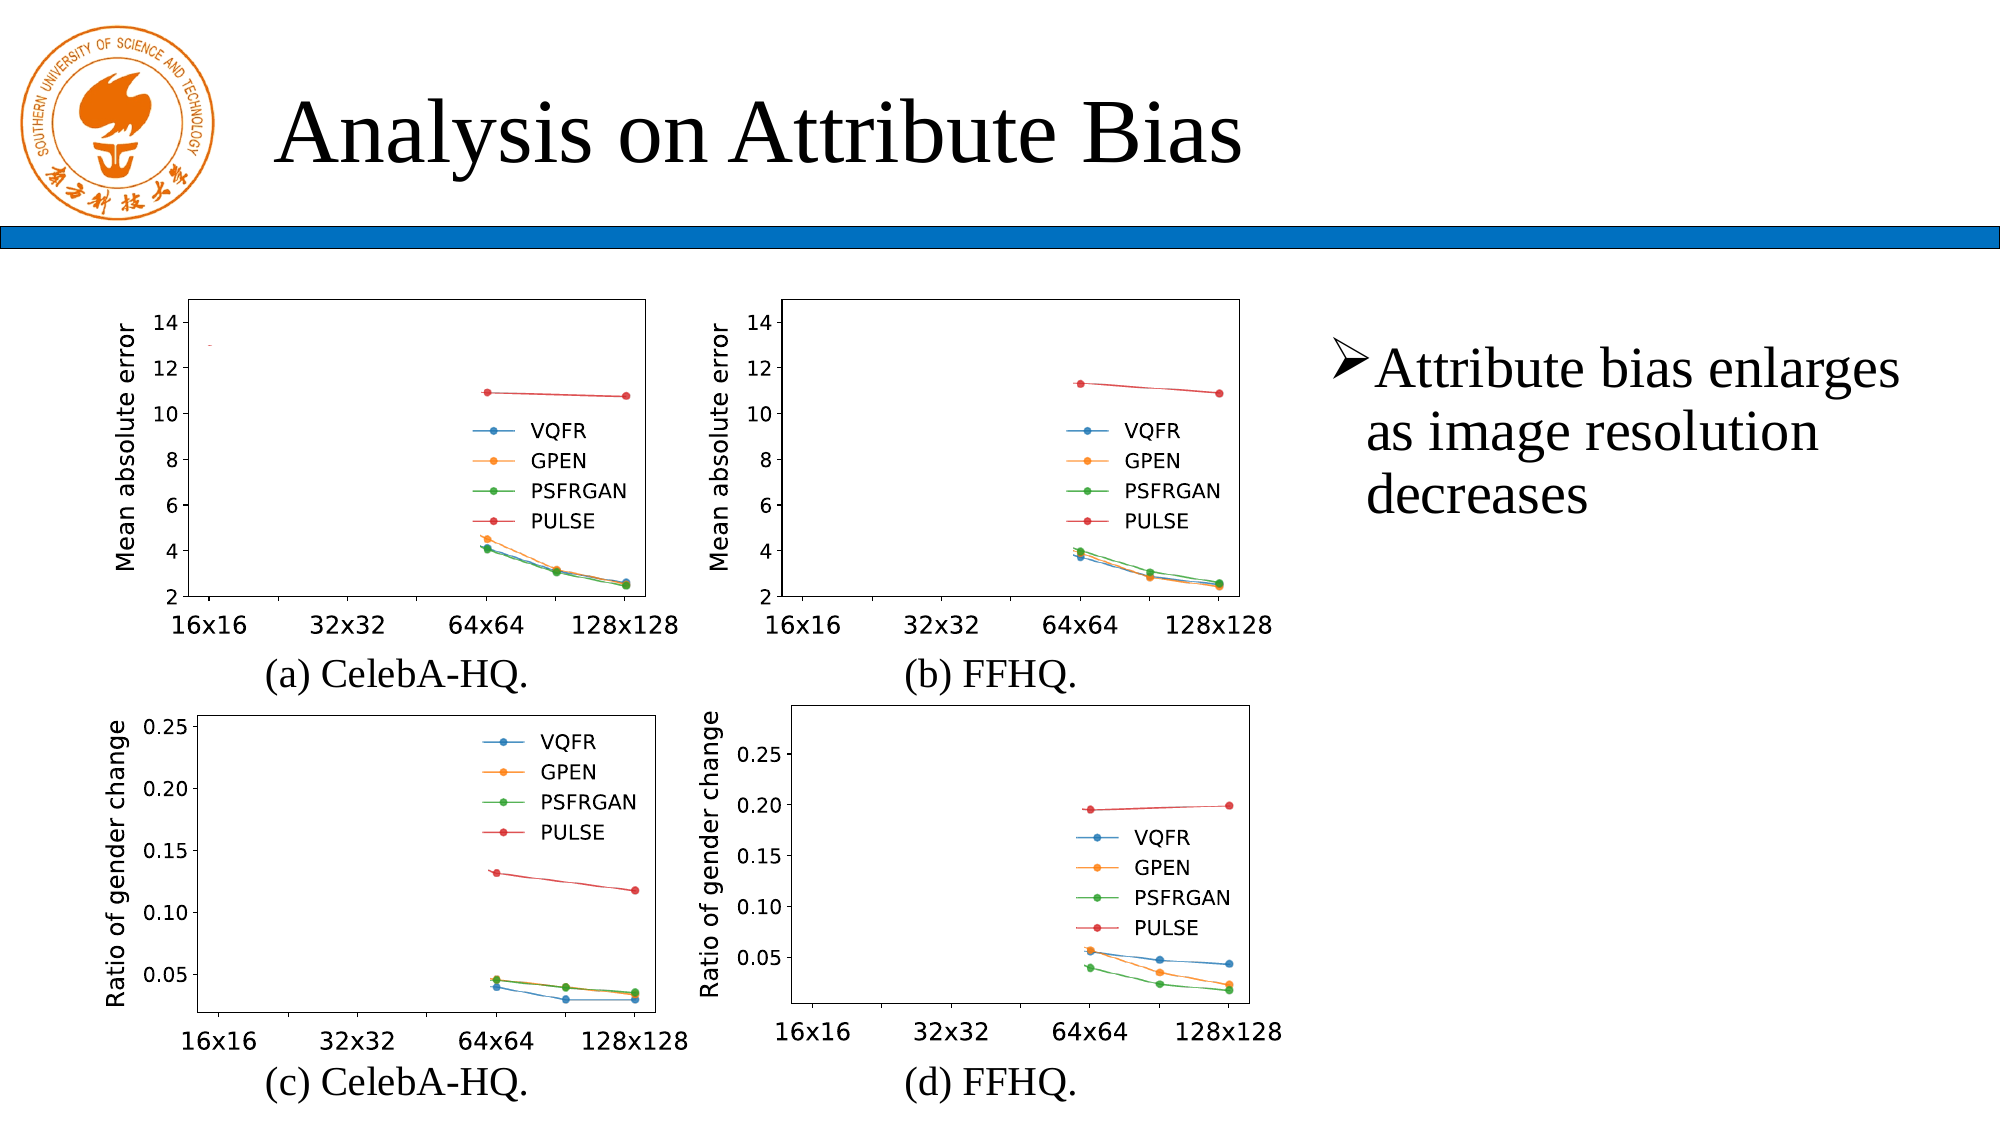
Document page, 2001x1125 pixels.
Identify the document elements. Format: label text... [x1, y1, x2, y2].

picture [93, 282, 1294, 1125]
text_box Attribute bias enlarges as image resolution decreases [1313, 329, 1932, 1044]
title Analysis on Attribute Bias [258, 24, 1863, 226]
text_box [0, 226, 2000, 249]
picture [19, 24, 217, 224]
